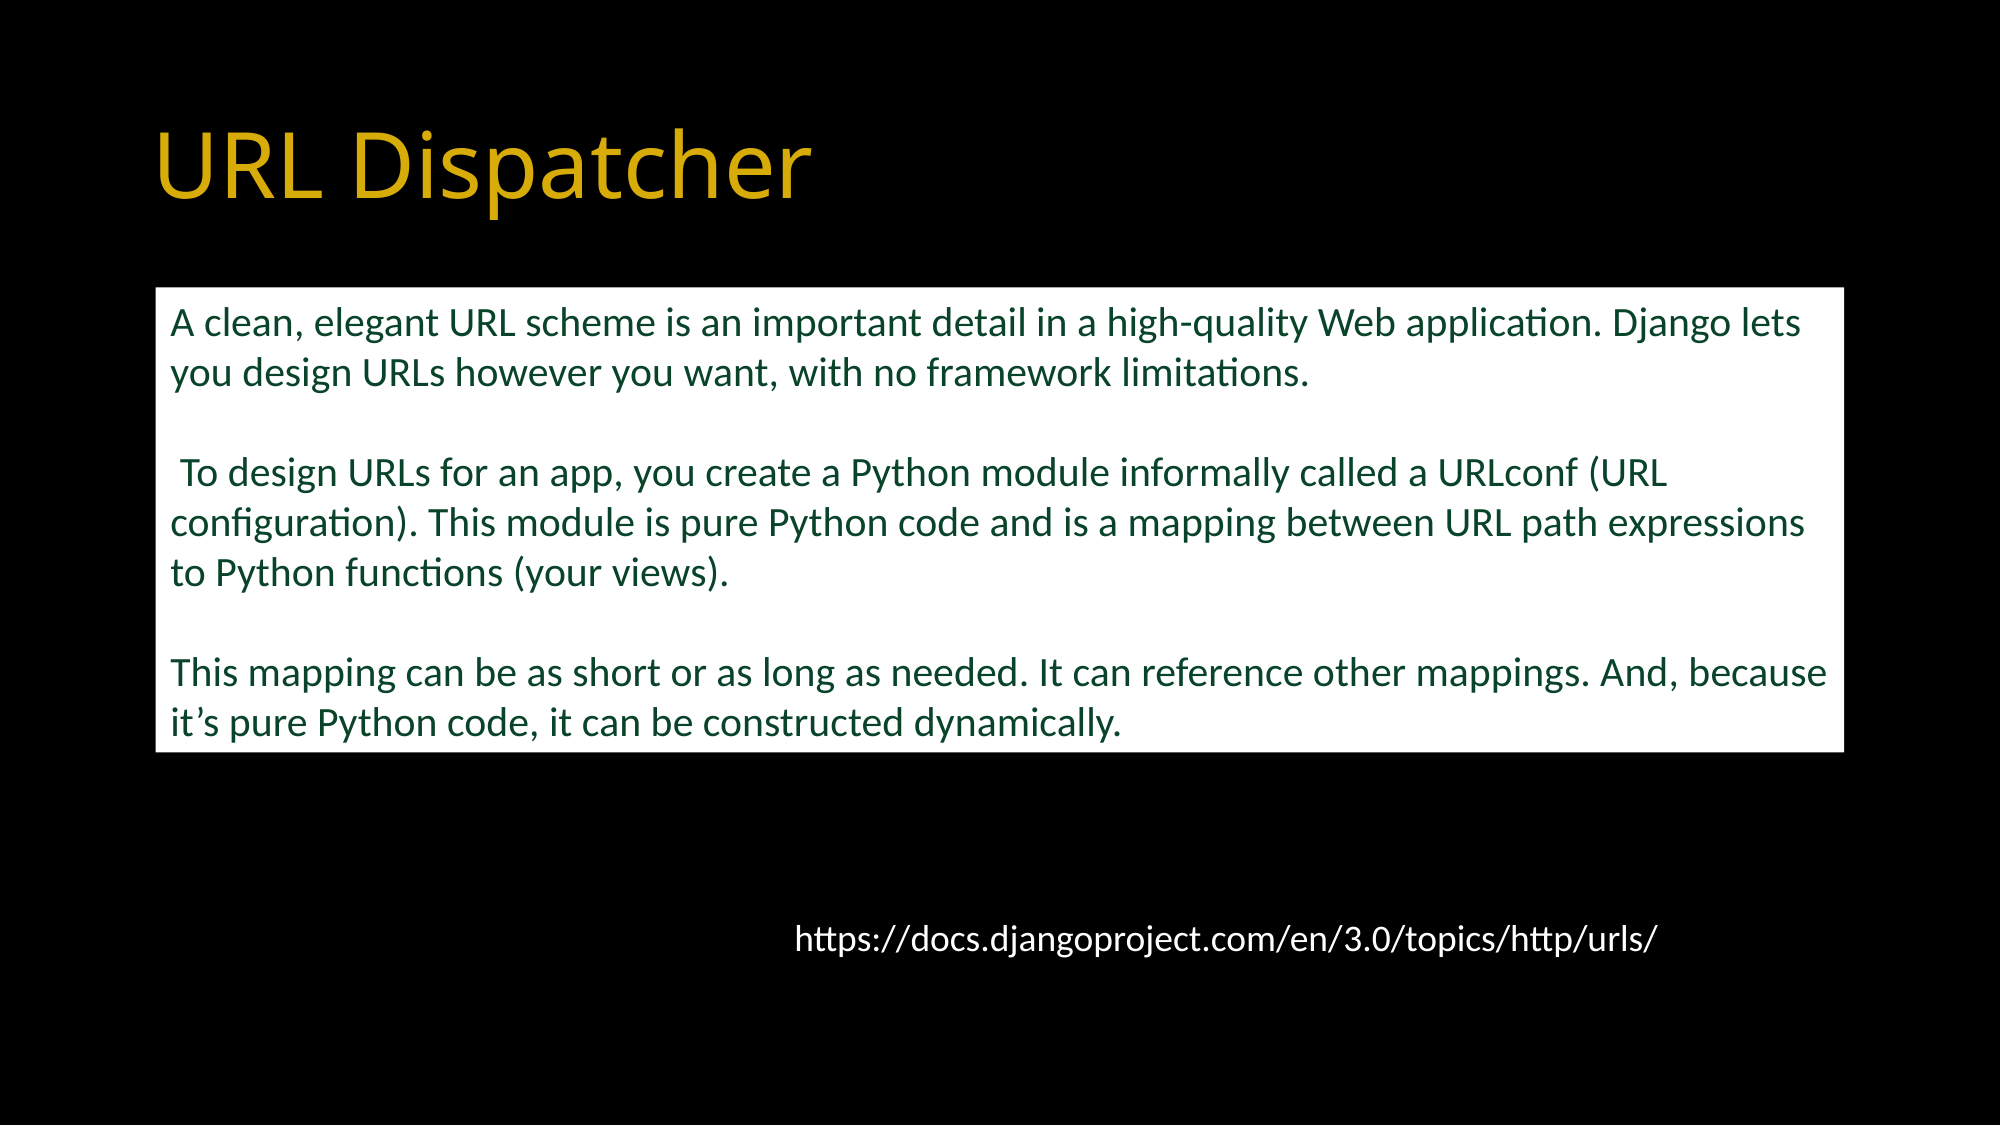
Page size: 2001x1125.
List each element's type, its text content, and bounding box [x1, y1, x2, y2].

text_box A clean, elegant URL scheme is an important detail in a high-quality Web application. Django lets you design URLs however you want, with no framework limitations. To design URLs for an app, you create a Python module informally called a URLconf (URL configuration). This module is pure Python code and is a mapping between URL path expressions to Python functions (your views). This mapping can be as short or as long as needed. It can reference other mappings. And, because it’s pure Python code, it can be constructed dynamically. [155, 287, 1845, 753]
title URL Dispatcher [137, 59, 1863, 278]
text_box https://docs.djangoproject.com/en/3.0/topics/http/urls/ [779, 906, 1674, 967]
